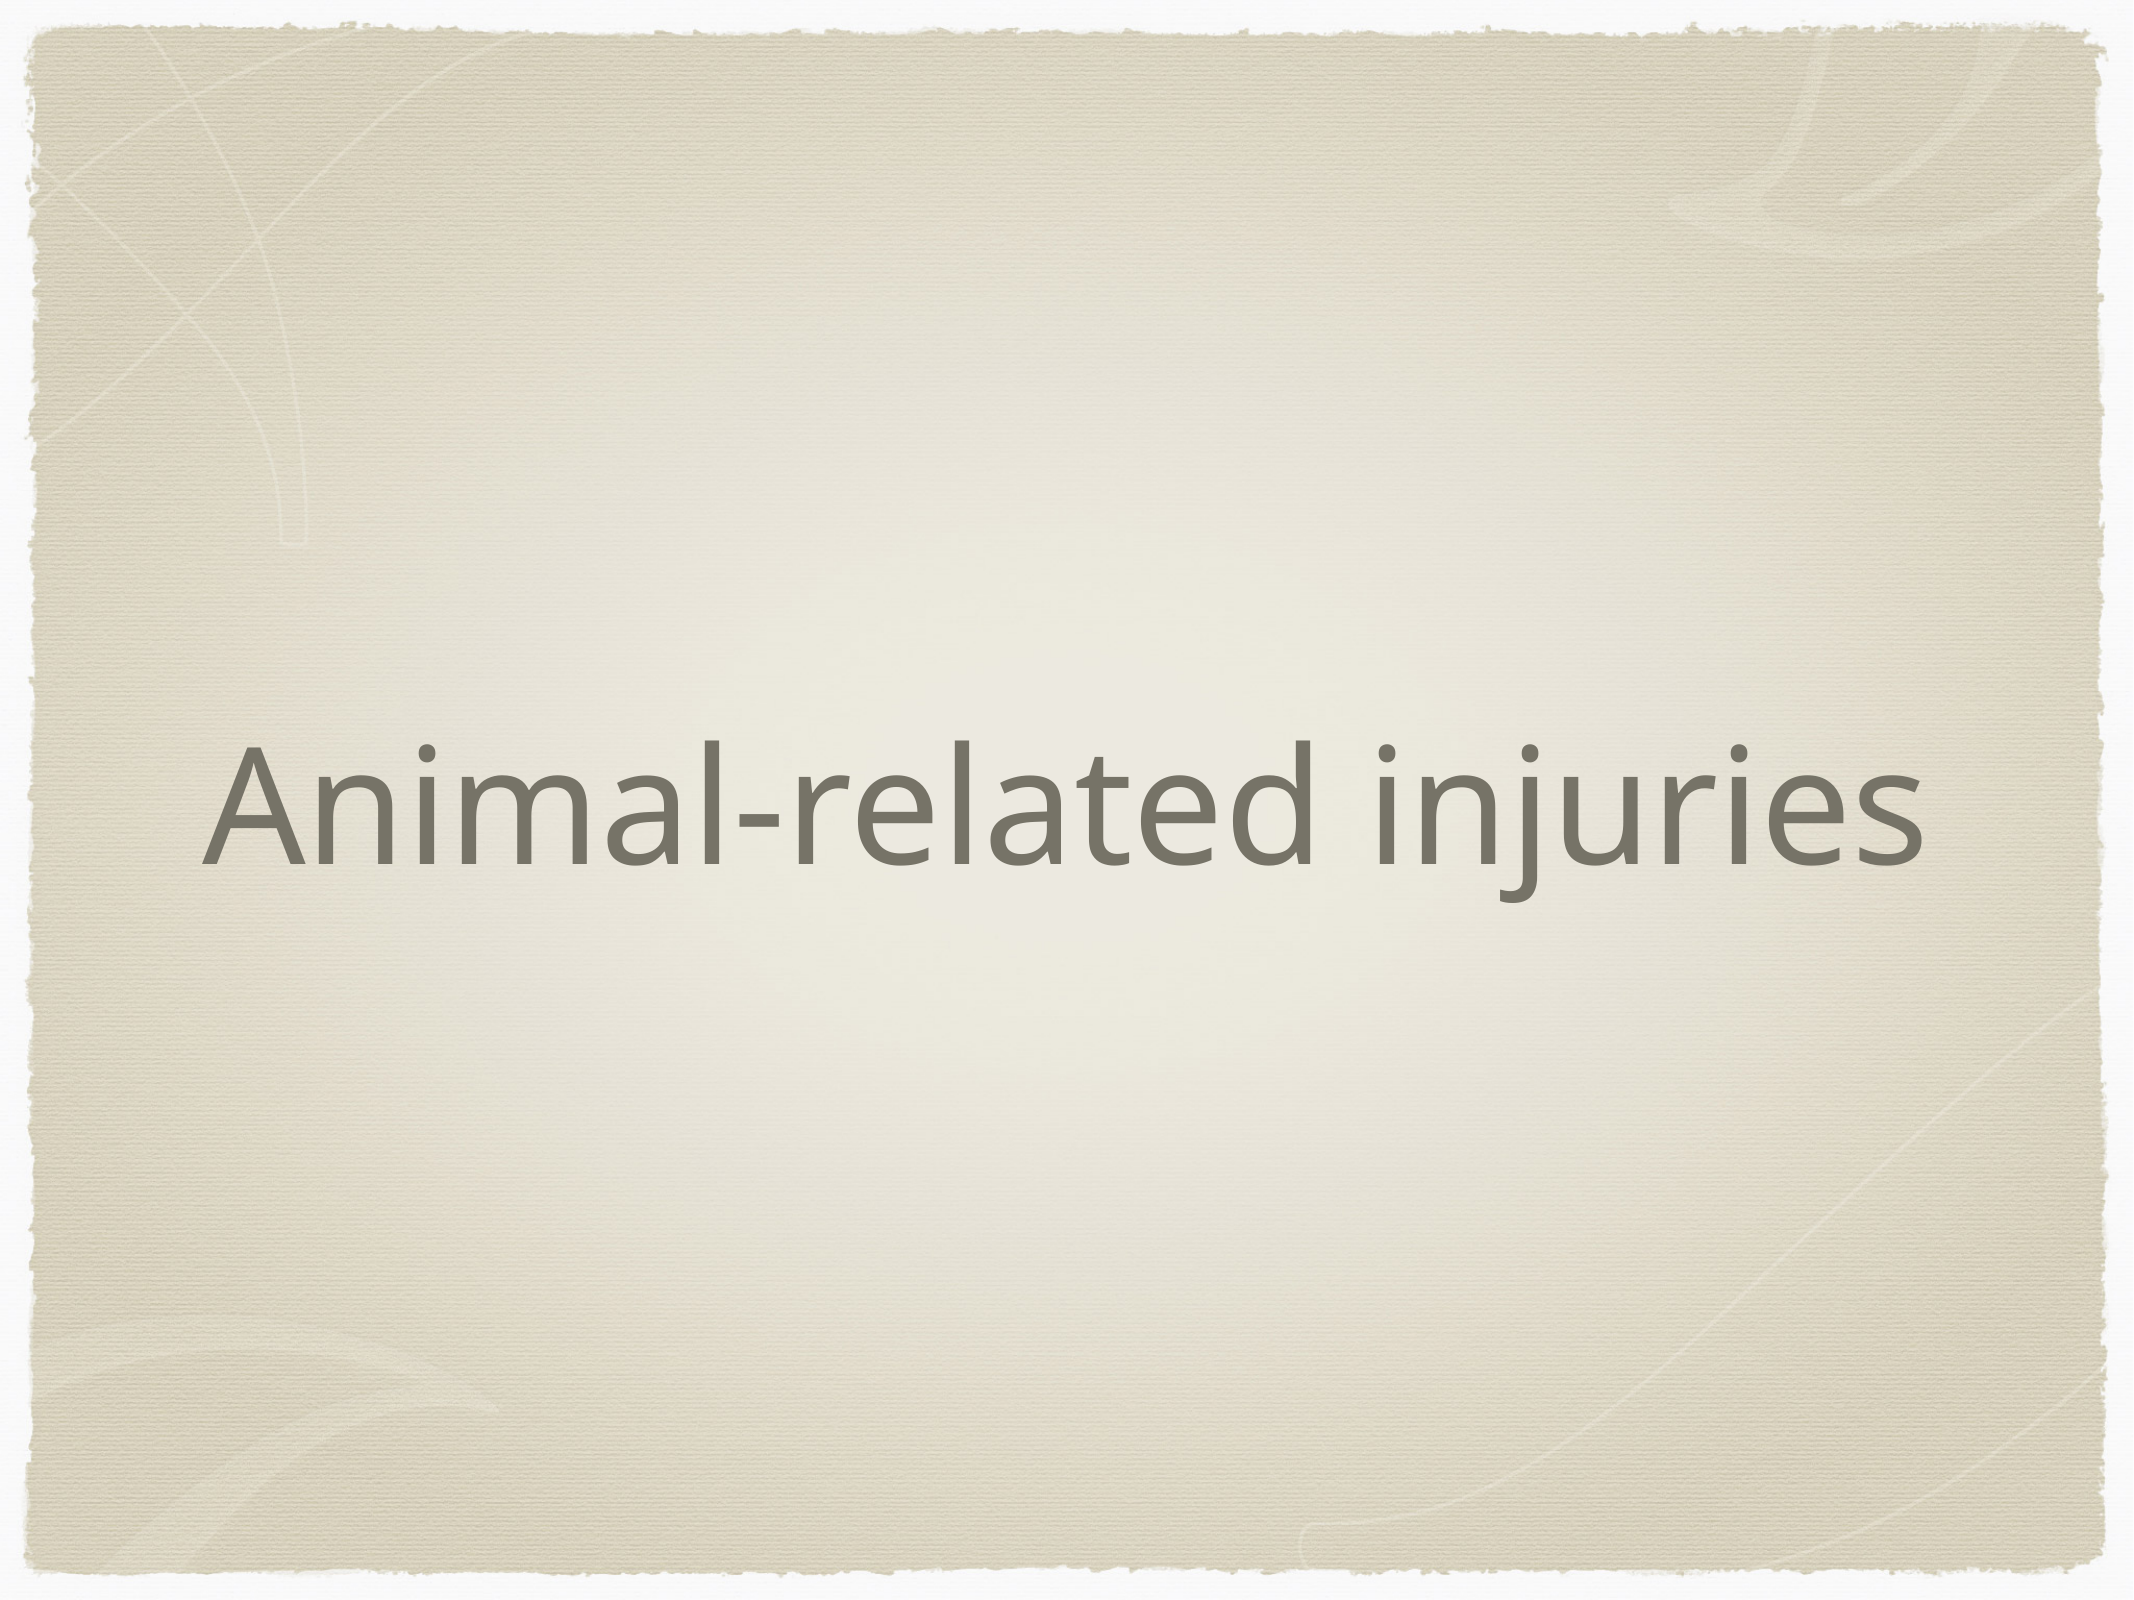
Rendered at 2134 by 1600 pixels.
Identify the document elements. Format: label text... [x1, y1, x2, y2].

picture [0, 0, 2134, 1600]
title Animal-related injuries [128, 599, 2005, 1001]
